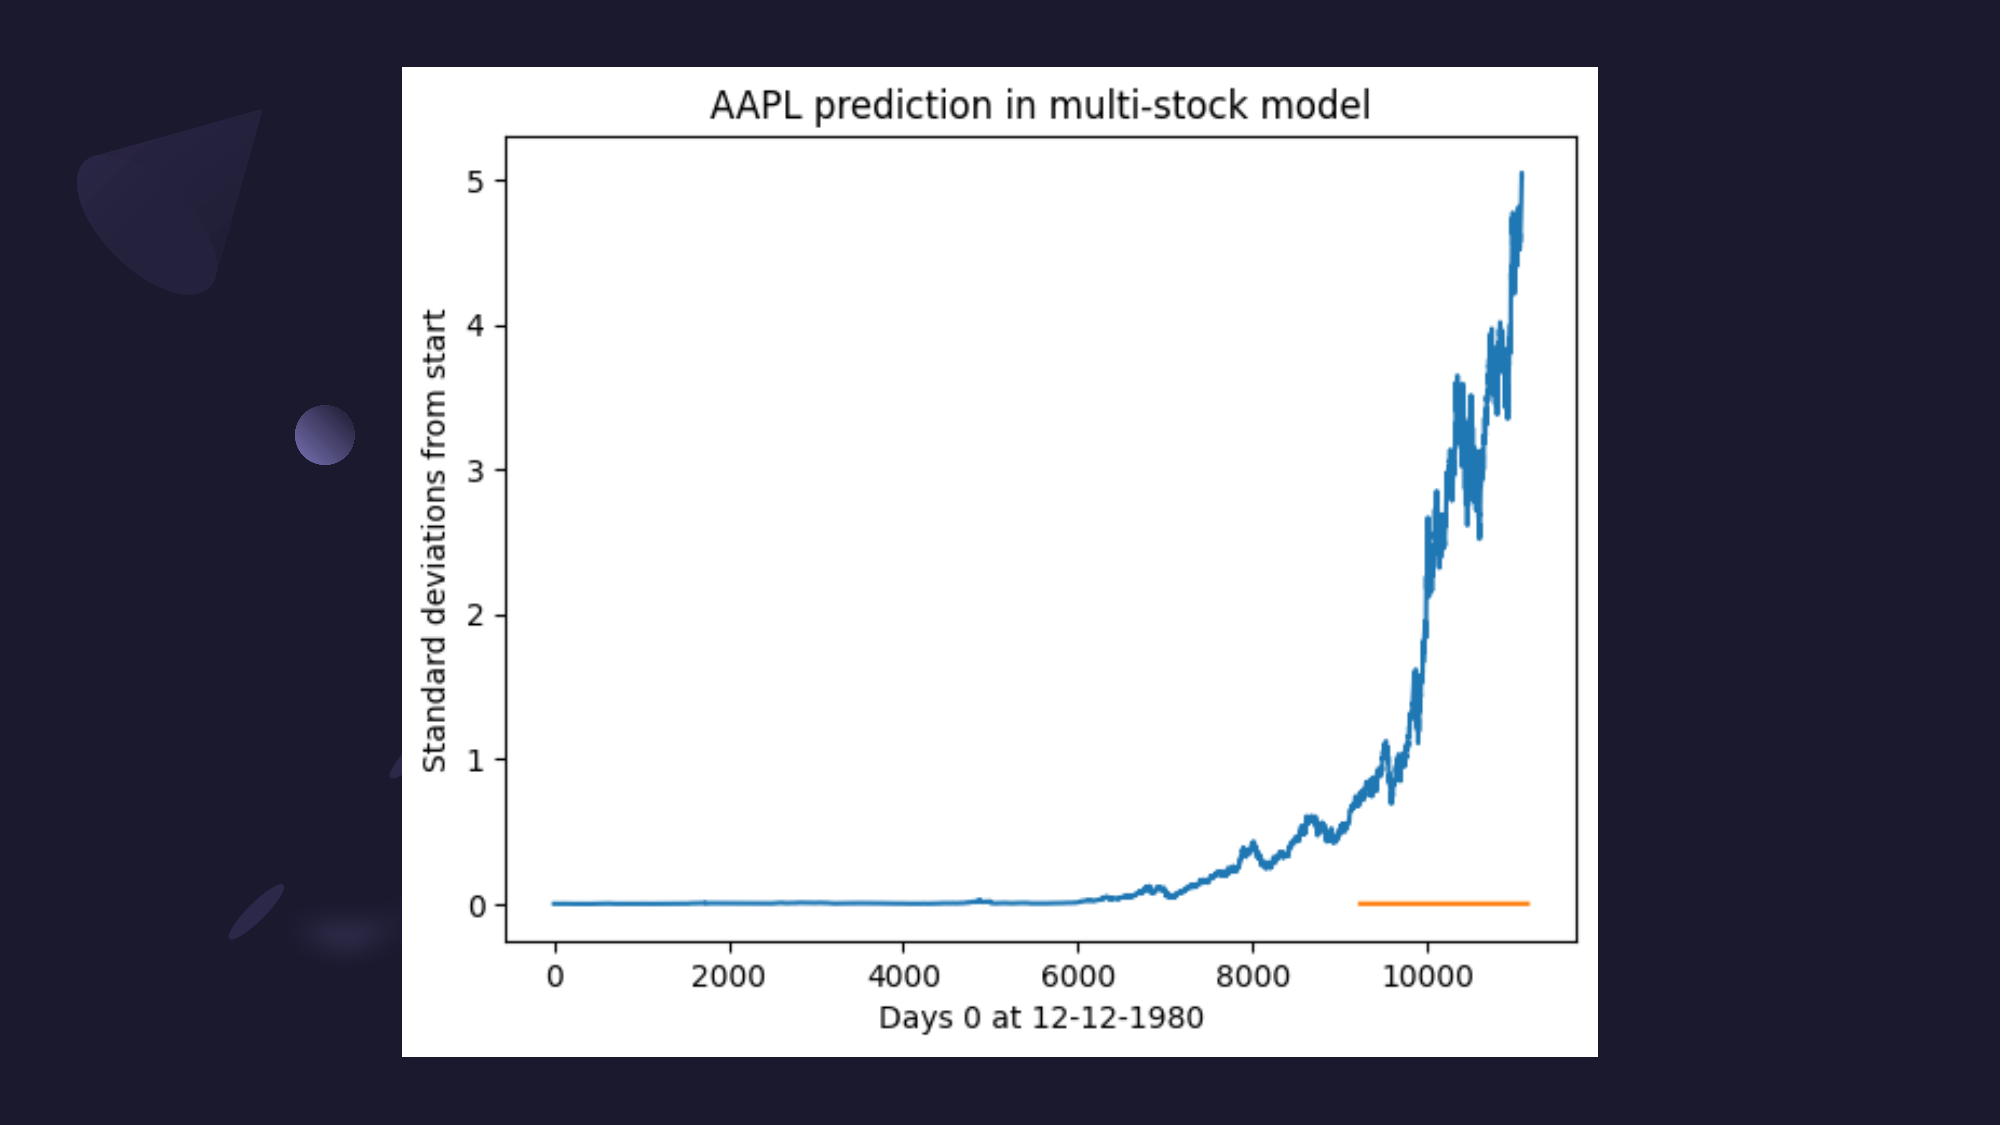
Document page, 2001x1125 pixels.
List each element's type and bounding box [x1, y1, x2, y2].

picture [402, 67, 1598, 1057]
